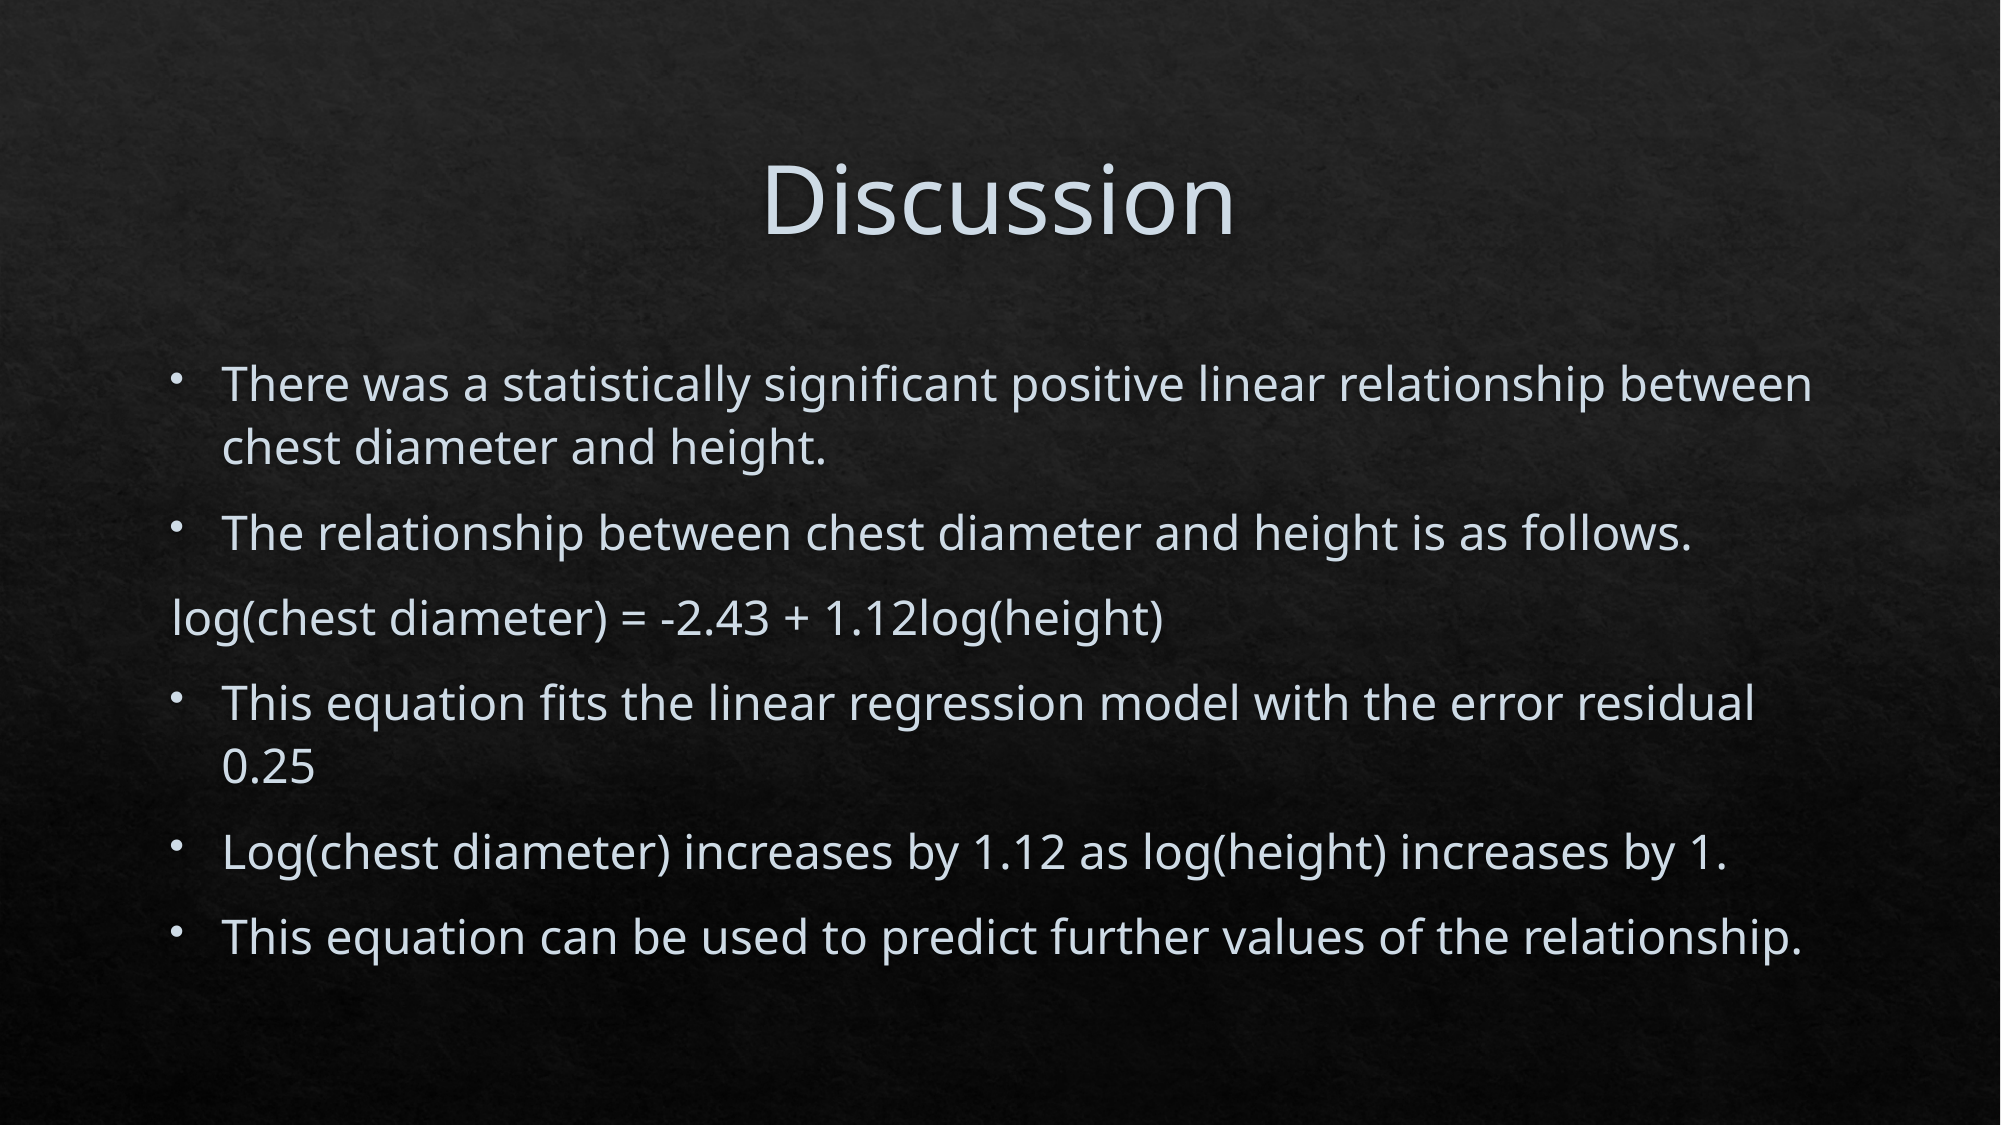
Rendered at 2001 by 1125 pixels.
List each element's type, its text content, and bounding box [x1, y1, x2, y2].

title Discussion [149, 99, 1849, 307]
list There was a statistically signiﬁcant positive linear relationship between chest diameter and height. The relationship between chest diameter and height is as follows. log(chest diameter) = -2.43 + 1.12log(height) This equation fits the linear regression model with the error residual 0.25 Log(chest diameter) increases by 1.12 as log(height) increases by 1. This equation can be used to predict further values of the relationship. [149, 340, 1849, 950]
